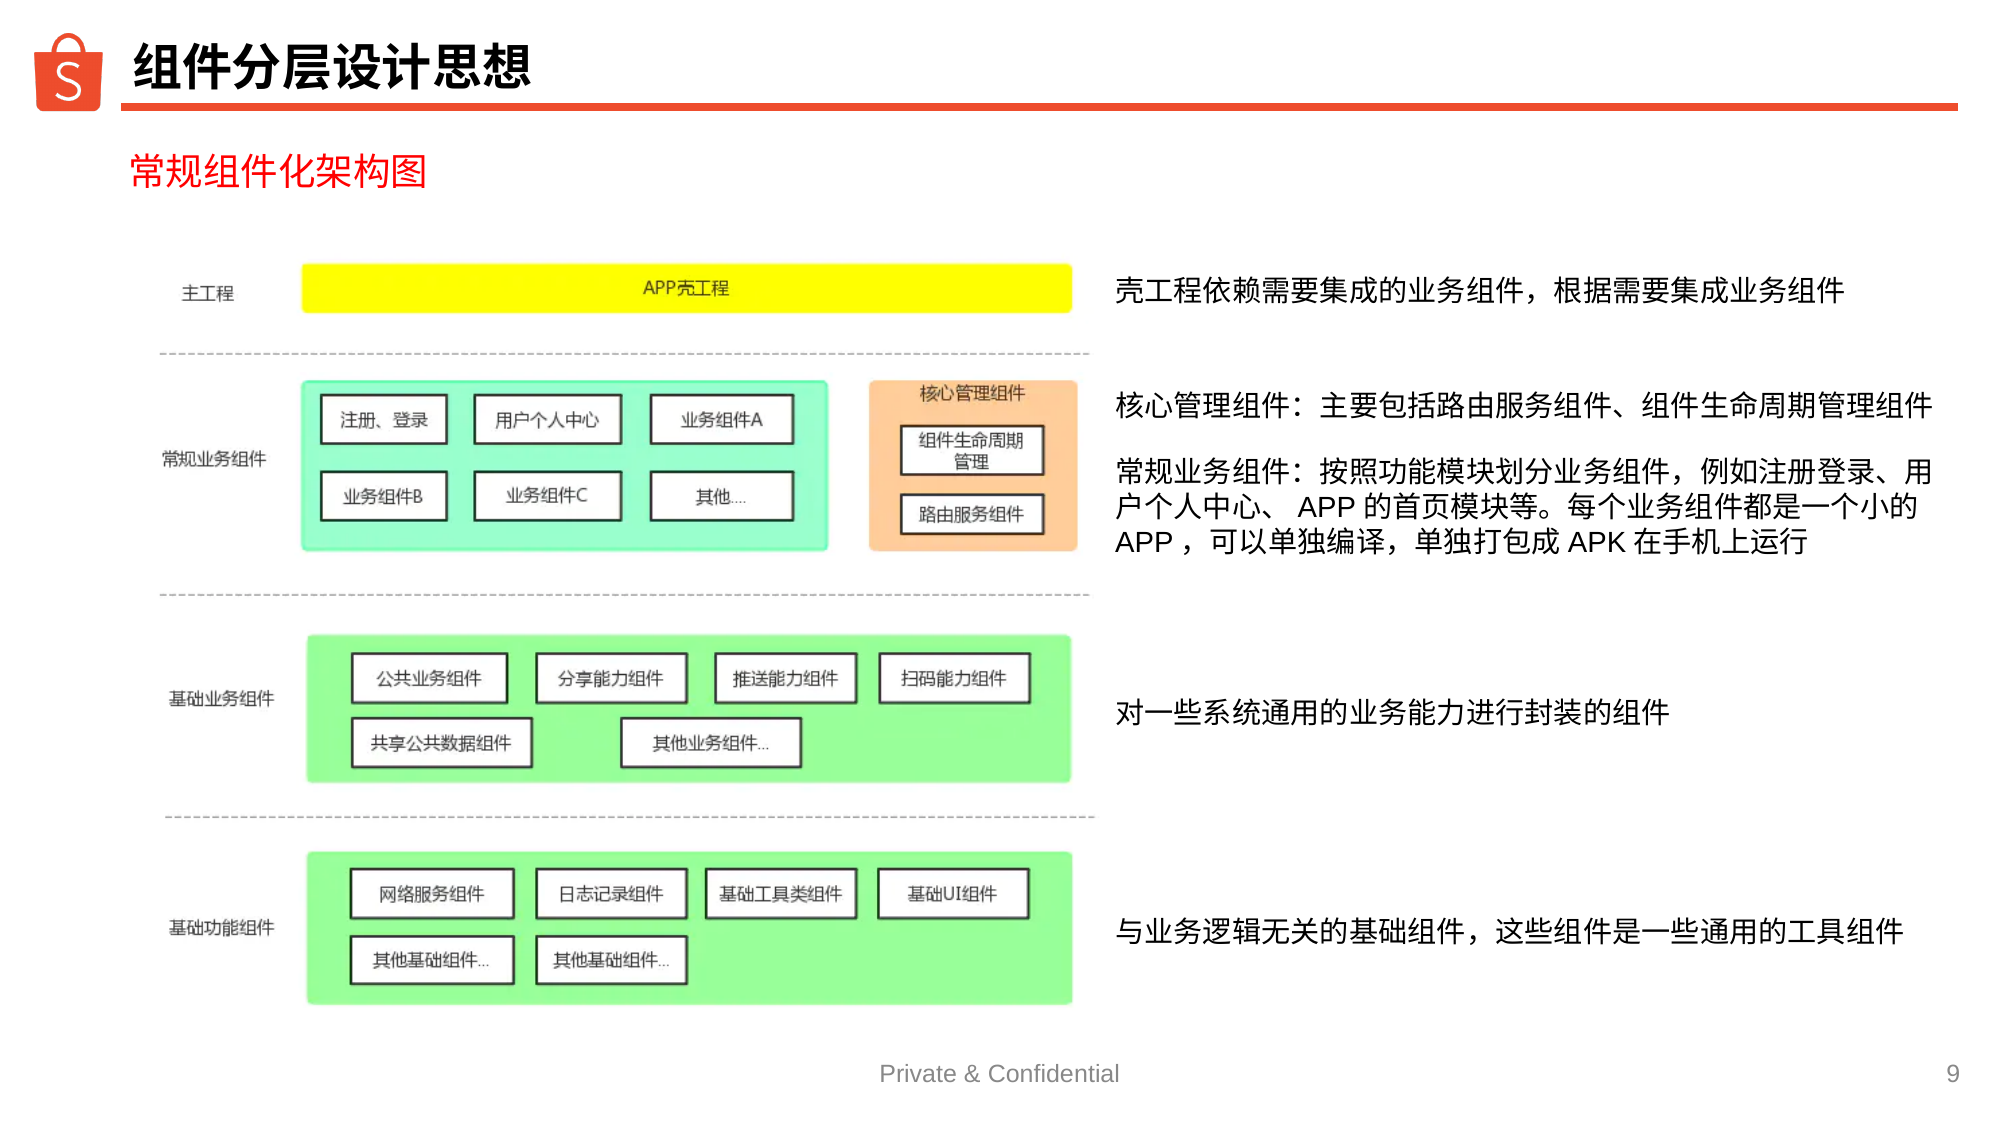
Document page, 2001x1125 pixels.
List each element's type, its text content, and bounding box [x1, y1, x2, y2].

text_box 对一些系统通用的业务能力进行封装的组件 [1142, 687, 1730, 738]
text_box 常规业务组件：按照功能模块划分业务组件，例如注册登录、用户个人中心、APP的首页模块等。每个业务组件都是一个小的APP，可以单独编译，单独打包成APK在手机上运行 [1142, 446, 1959, 567]
picture [34, 33, 108, 115]
text_box 与业务逻辑无关的基础组件，这些组件是一些通用的工具组件 [1142, 905, 1937, 956]
text_box 壳工程依赖需要集成的业务组件，根据需要集成业务组件 [1142, 265, 1857, 315]
text_box Private & Confidential [669, 1050, 1330, 1096]
title 组件分层设计思想 [120, 12, 1884, 108]
picture [82, 200, 1137, 1047]
text_box 核心管理组件：主要包括路由服务组件、组件生命周期管理组件 [1142, 379, 1986, 430]
slide_number ‹#› [1936, 738, 1968, 1125]
text_box 常规组件化架构图 [120, 140, 1968, 201]
